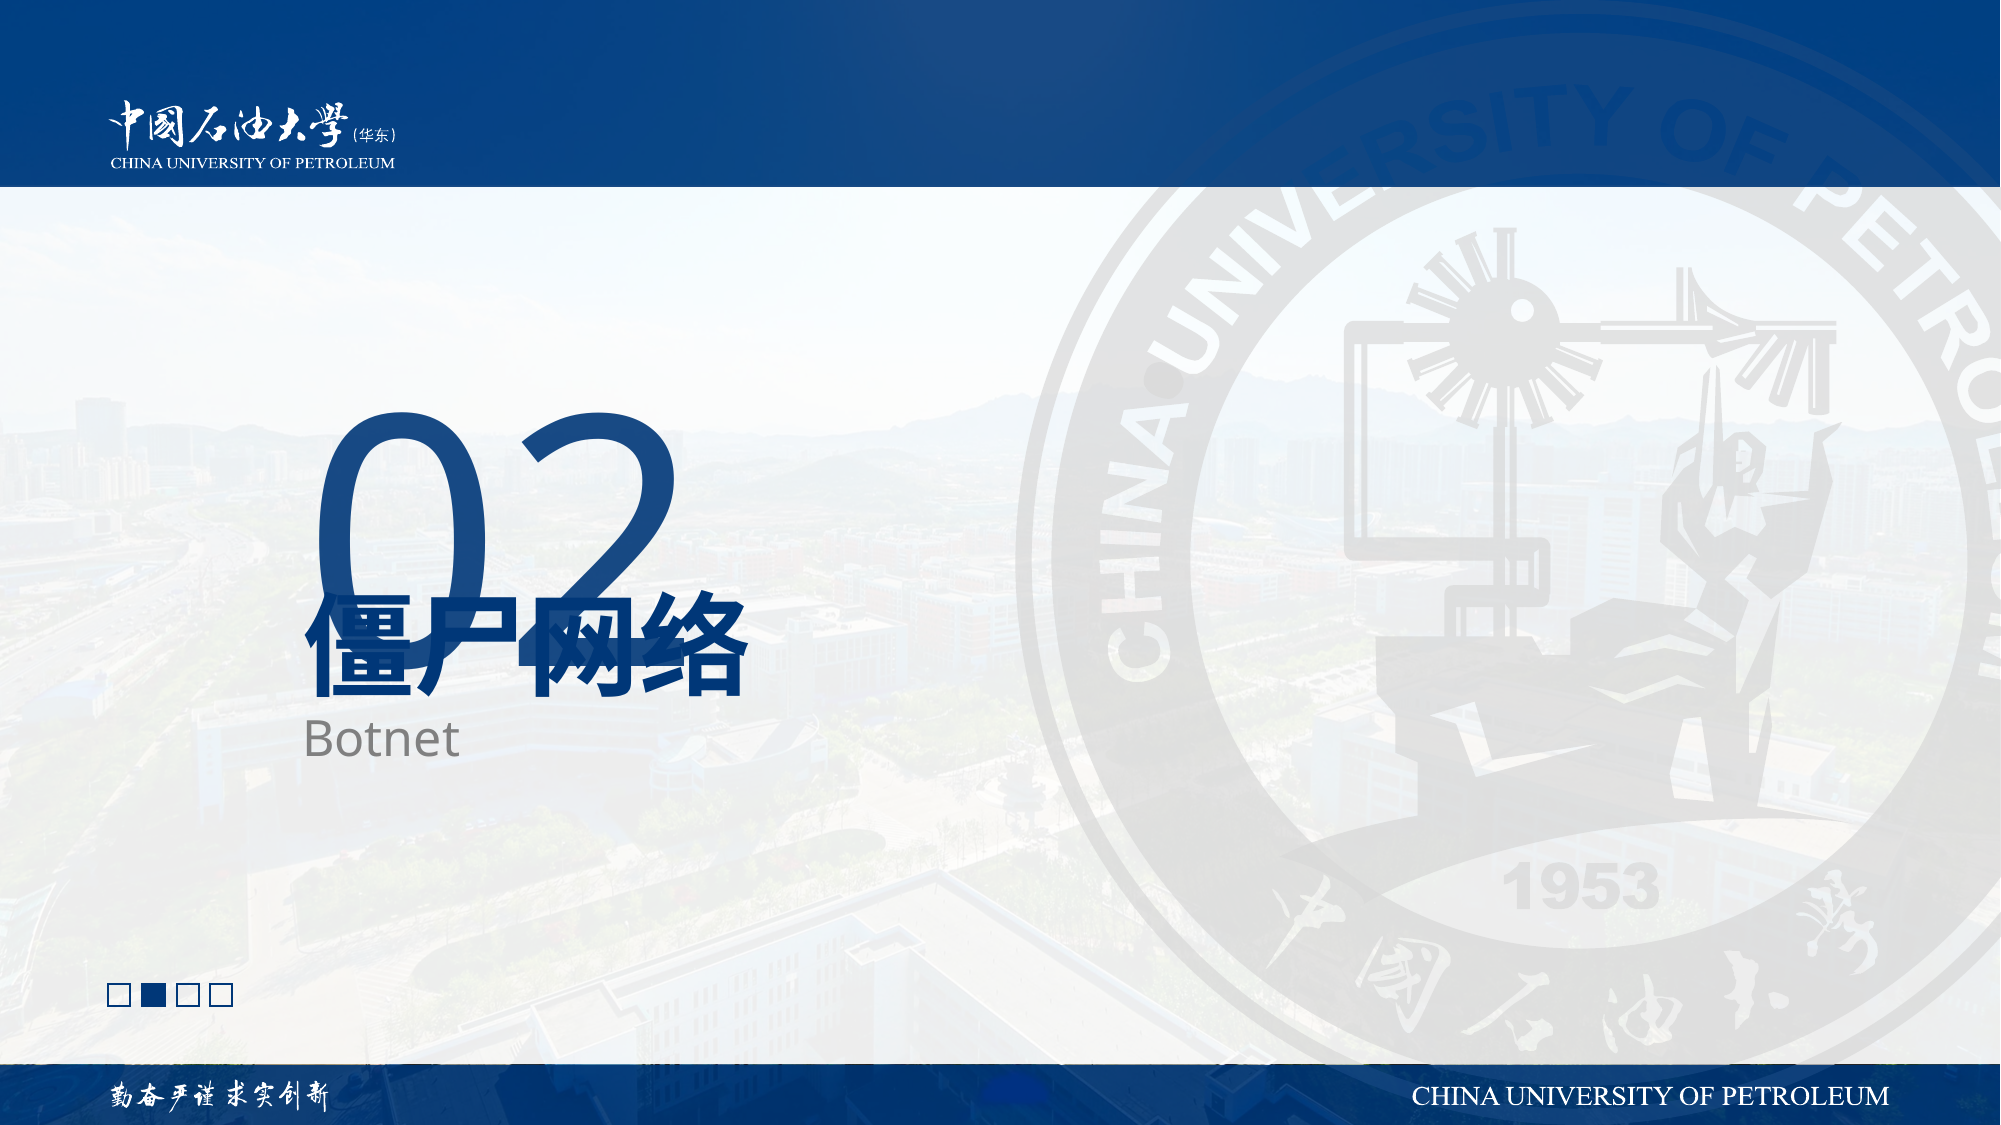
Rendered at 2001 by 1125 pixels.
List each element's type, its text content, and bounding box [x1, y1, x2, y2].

list 02 [302, 361, 747, 605]
title 僵尸网络 [302, 605, 961, 696]
text_box [176, 983, 200, 1007]
list 02 [302, 696, 747, 706]
list Botnet [302, 706, 961, 784]
text_box [141, 983, 166, 1007]
text_box [209, 983, 233, 1007]
text_box [107, 983, 131, 1007]
